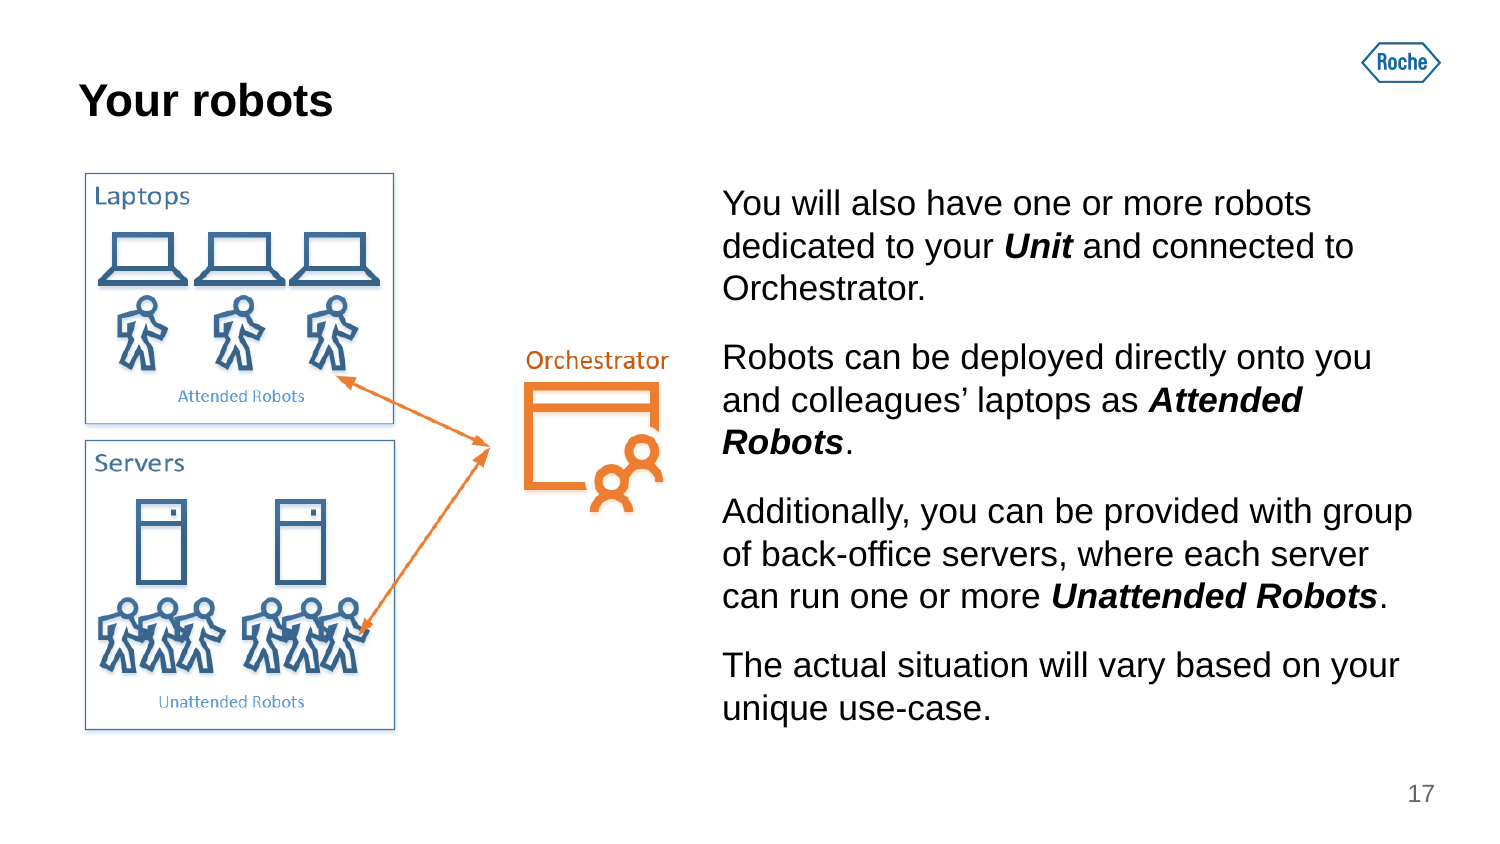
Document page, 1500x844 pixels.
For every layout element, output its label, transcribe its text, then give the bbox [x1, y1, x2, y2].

slide_number ‹#› [65, 777, 1436, 802]
picture [74, 164, 675, 741]
title Your robots [63, 55, 1274, 198]
picture [1340, 22, 1462, 103]
list You will also have one or more robots dedicated to your Unit and connected to Orchestrator. Robots can be deployed directly onto you and colleagues’ laptops as Attended Robots. Additionally, you can be provided with group of back-office servers, where each server can run one or more Unattended Robots. The actual situation will vary based on your unique use-case. [707, 165, 1436, 773]
